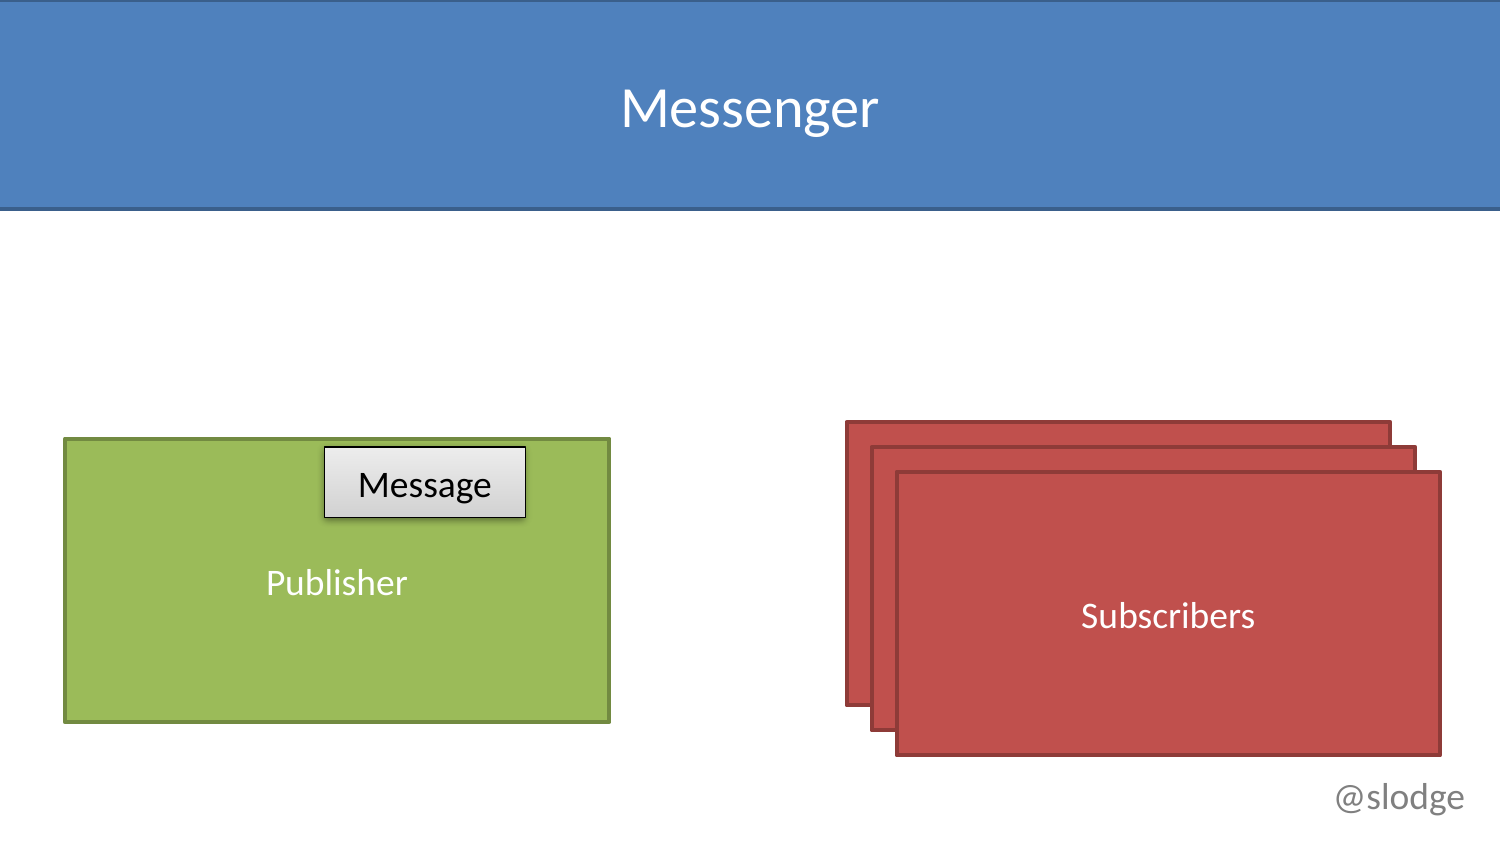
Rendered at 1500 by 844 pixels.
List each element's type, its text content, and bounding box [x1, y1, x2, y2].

text_box Subscriber [870, 445, 1417, 732]
text_box Subscribers [845, 420, 1392, 707]
text_box Subscribers [895, 470, 1442, 757]
text_box Publisher [63, 437, 611, 724]
text_box Message [324, 446, 526, 518]
text_box Messenger [0, 0, 1500, 211]
